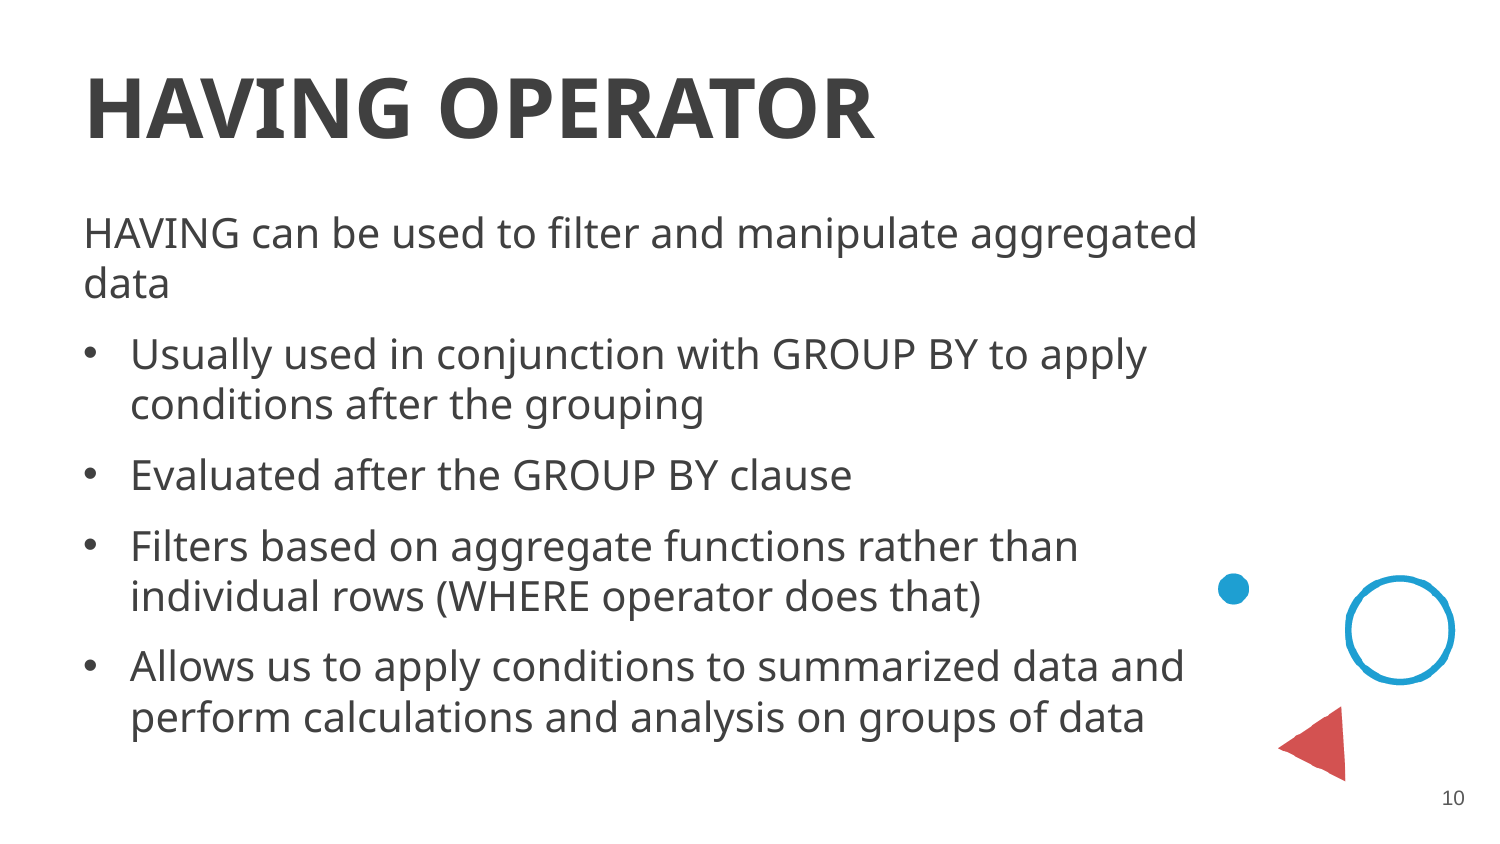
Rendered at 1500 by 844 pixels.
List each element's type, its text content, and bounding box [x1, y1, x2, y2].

picture [1174, 510, 1500, 838]
text_box HAVING OPERATOR [68, 40, 1480, 292]
text_box HAVING can be used to filter and manipulate aggregated data Usually used in conjunction with GROUP BY to apply conditions after the grouping Evaluated after the GROUP BY clause Filters based on aggregate functions rather than individual rows (WHERE operator does that) Allows us to apply conditions to summarized data and perform calculations and analysis on groups of data [68, 191, 1266, 765]
